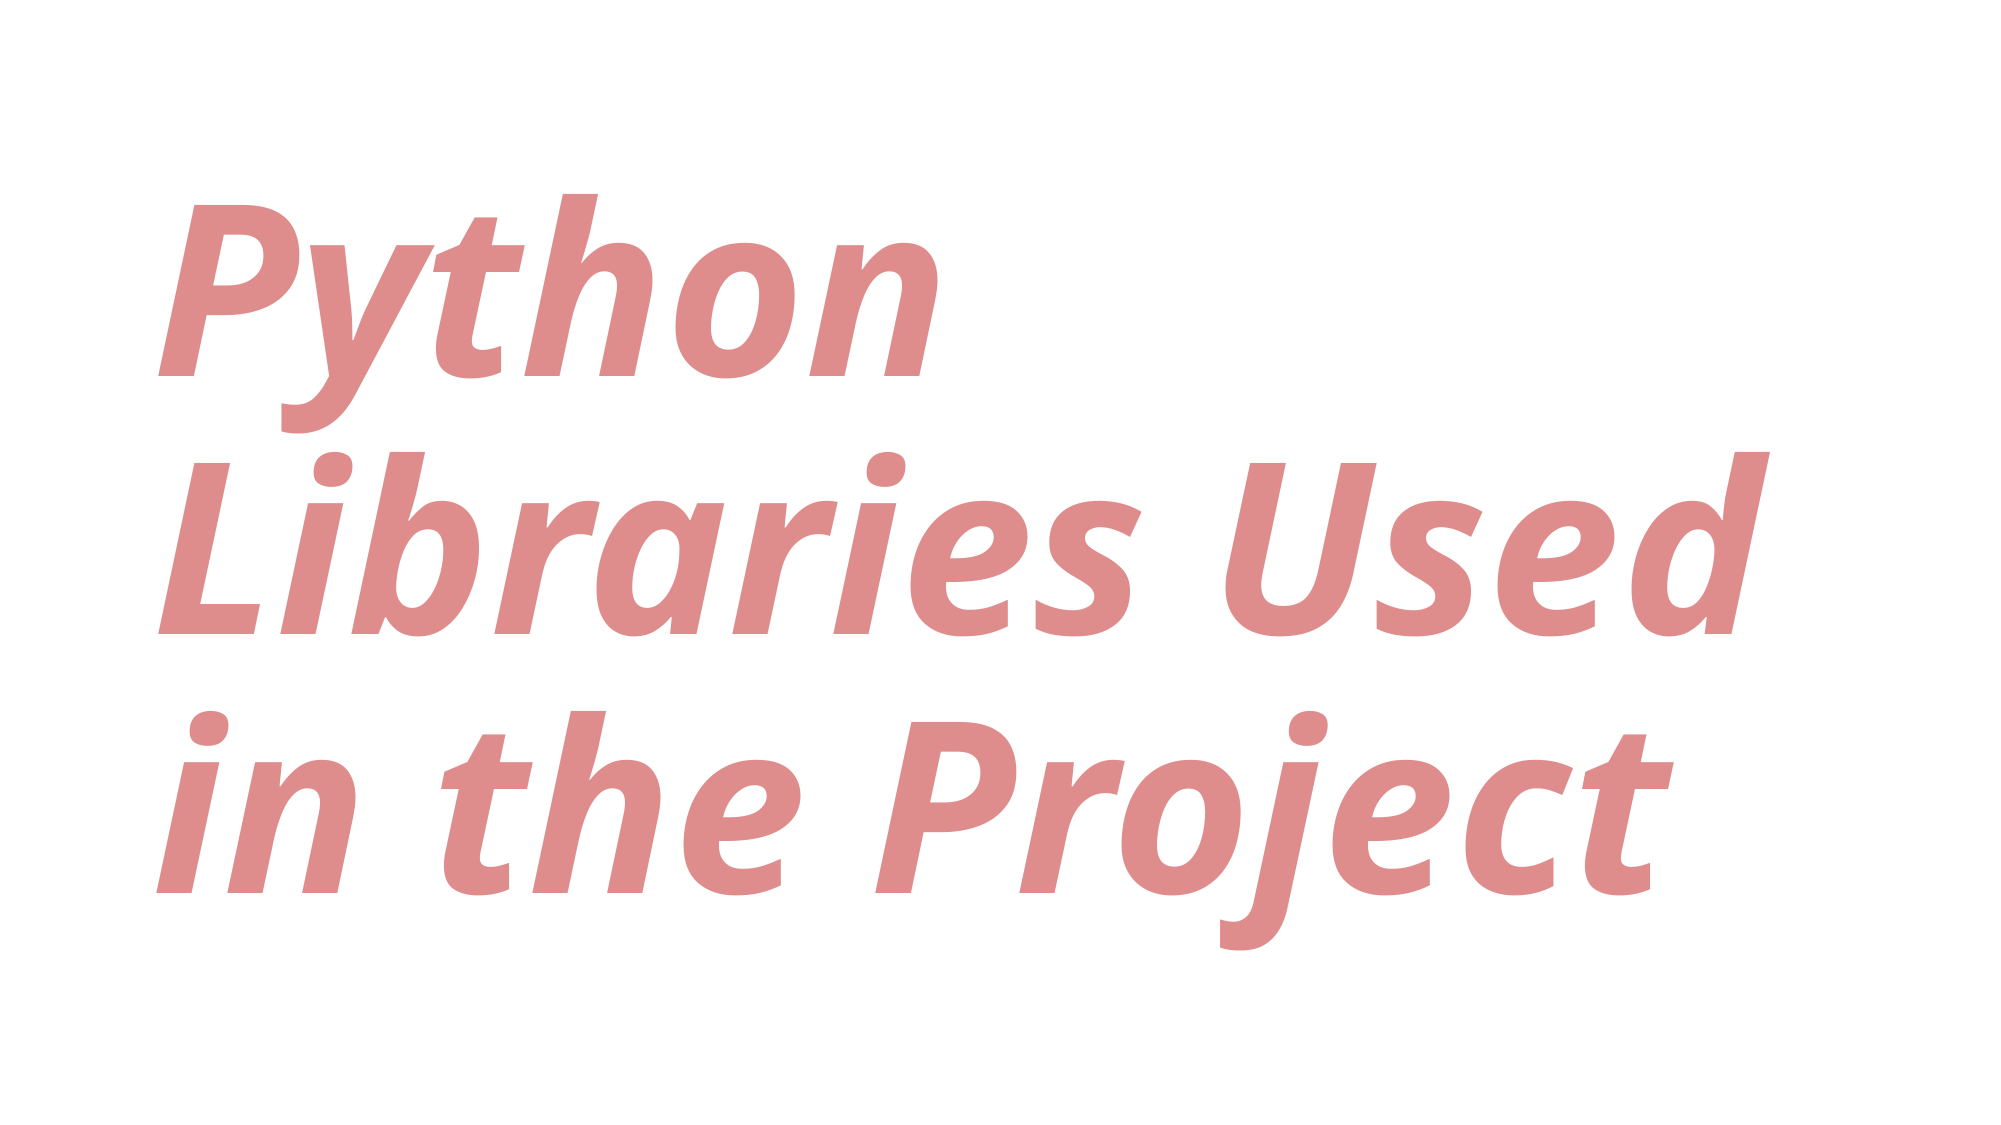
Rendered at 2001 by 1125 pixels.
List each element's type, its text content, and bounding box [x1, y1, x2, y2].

title Python Libraries Used in the Project [137, 59, 1863, 1055]
